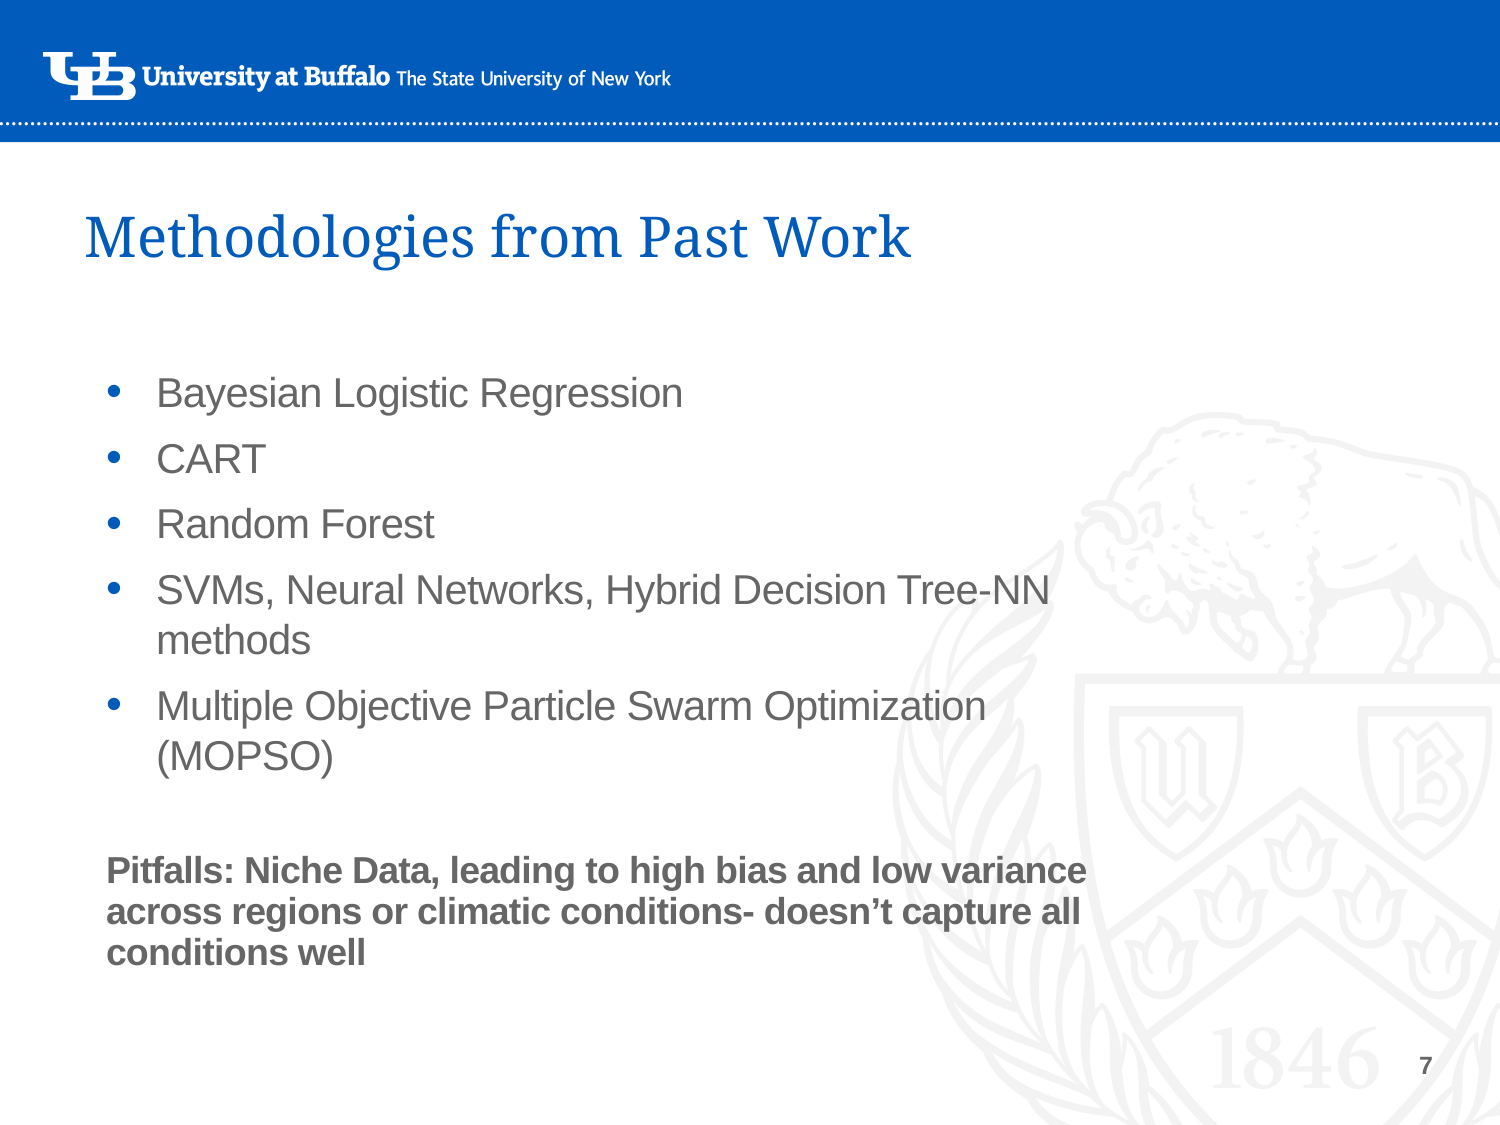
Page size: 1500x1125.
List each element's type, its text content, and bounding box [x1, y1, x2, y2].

title Methodologies from Past Work [70, 157, 1364, 276]
picture [0, 0, 1500, 1125]
list Bayesian Logistic Regression CART Random Forest SVMs, Neural Networks, Hybrid Decision Tree-NN methods Multiple Objective Particle Swarm Optimization (MOPSO) Pitfalls: Niche Data, leading to high bias and low variance across regions or climatic conditions- doesn’t capture all conditions well [69, 358, 1123, 971]
